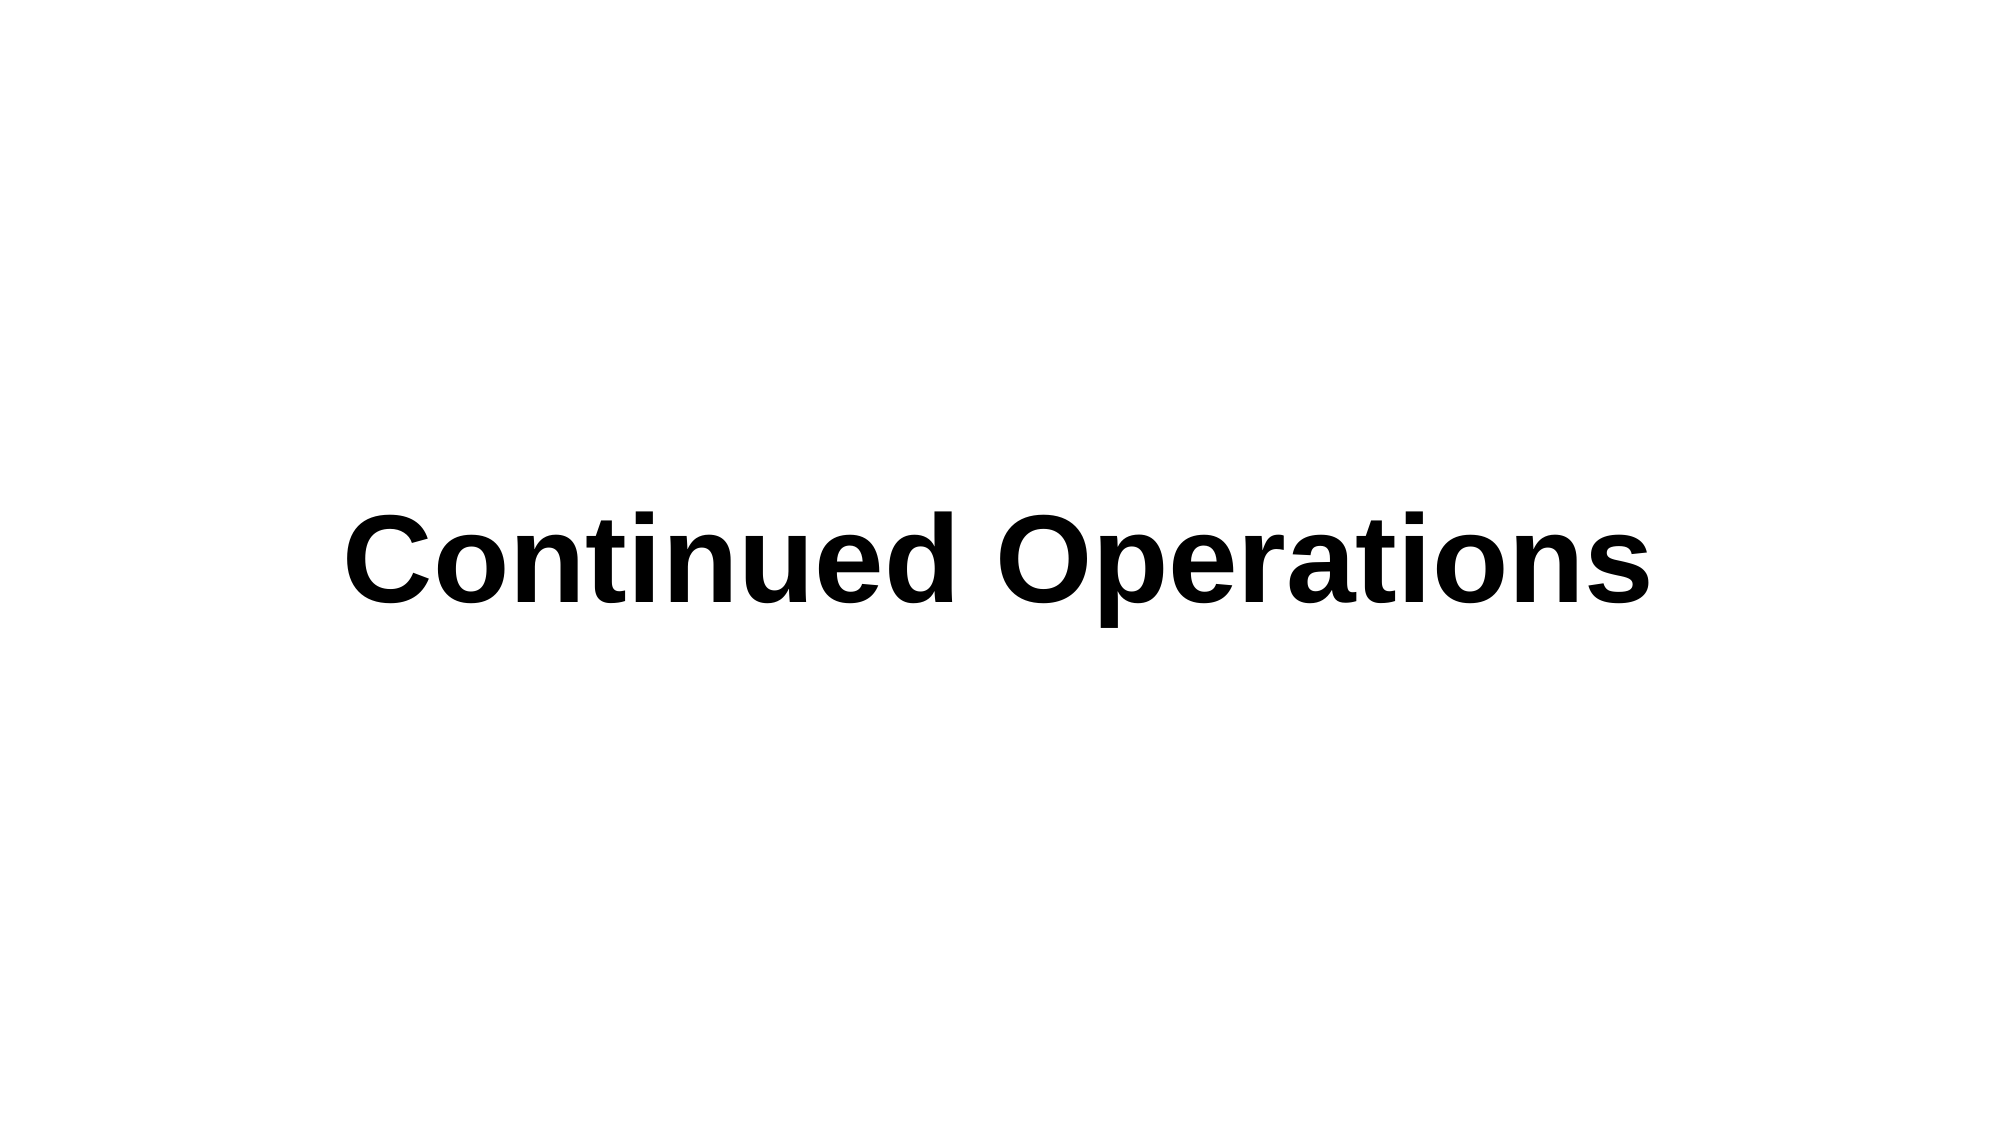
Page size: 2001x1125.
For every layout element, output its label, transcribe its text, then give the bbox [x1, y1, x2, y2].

title Continued Operations [136, 280, 1862, 638]
